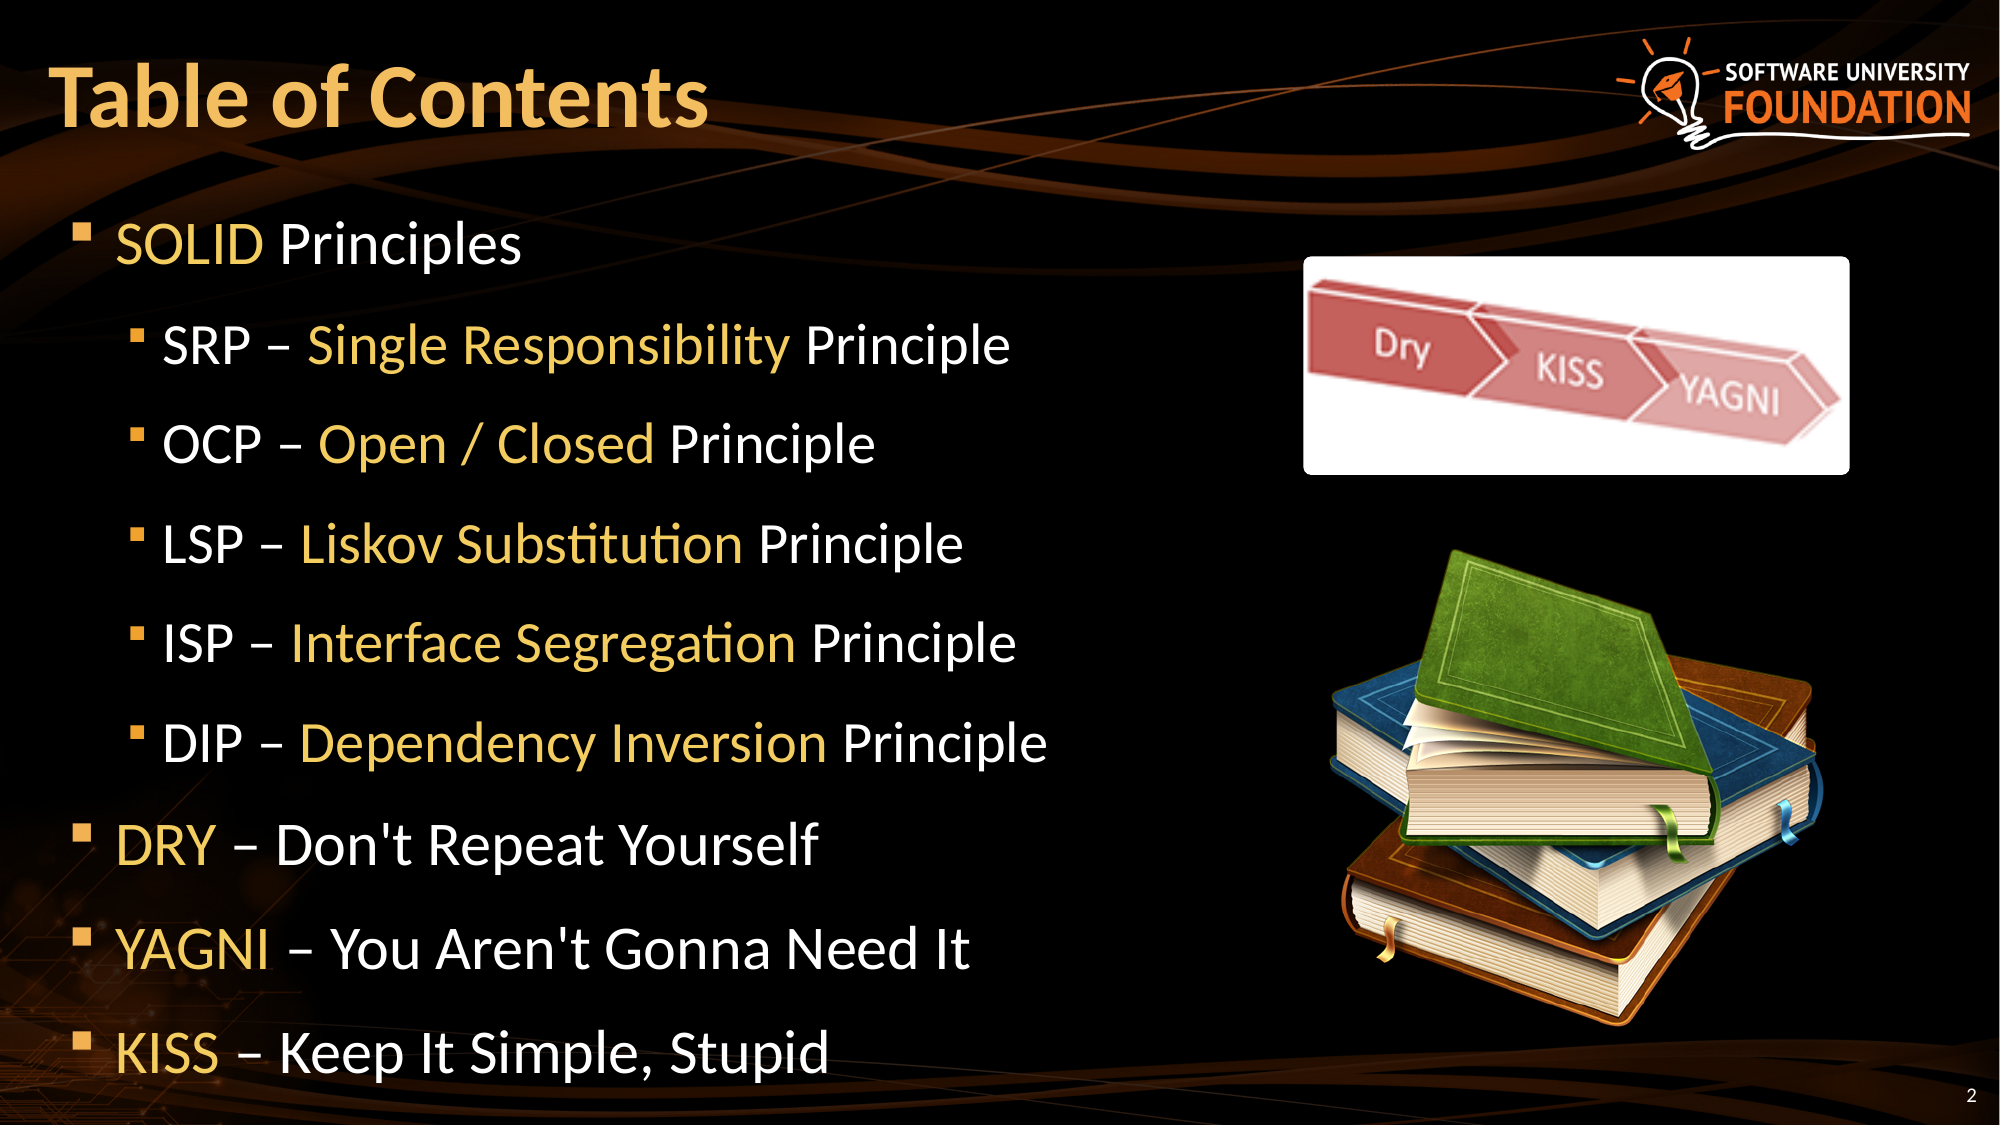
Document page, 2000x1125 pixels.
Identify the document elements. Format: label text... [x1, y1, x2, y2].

slide_number 2 [1882, 1074, 1983, 1113]
title Table of Contents [30, 6, 1602, 189]
picture [0, 0, 2000, 1125]
list SOLID Principles SRP – Single Responsibility Principle OCP – Open / Closed Principle LSP – Liskov Substitution Principle ISP – Interface Segregation Principle DIP – Dependency Inversion Principle DRY – Don't Repeat Yourself YAGNI – You Aren't Gonna Need It KISS – Keep It Simple, Stupid [49, 188, 1950, 1100]
